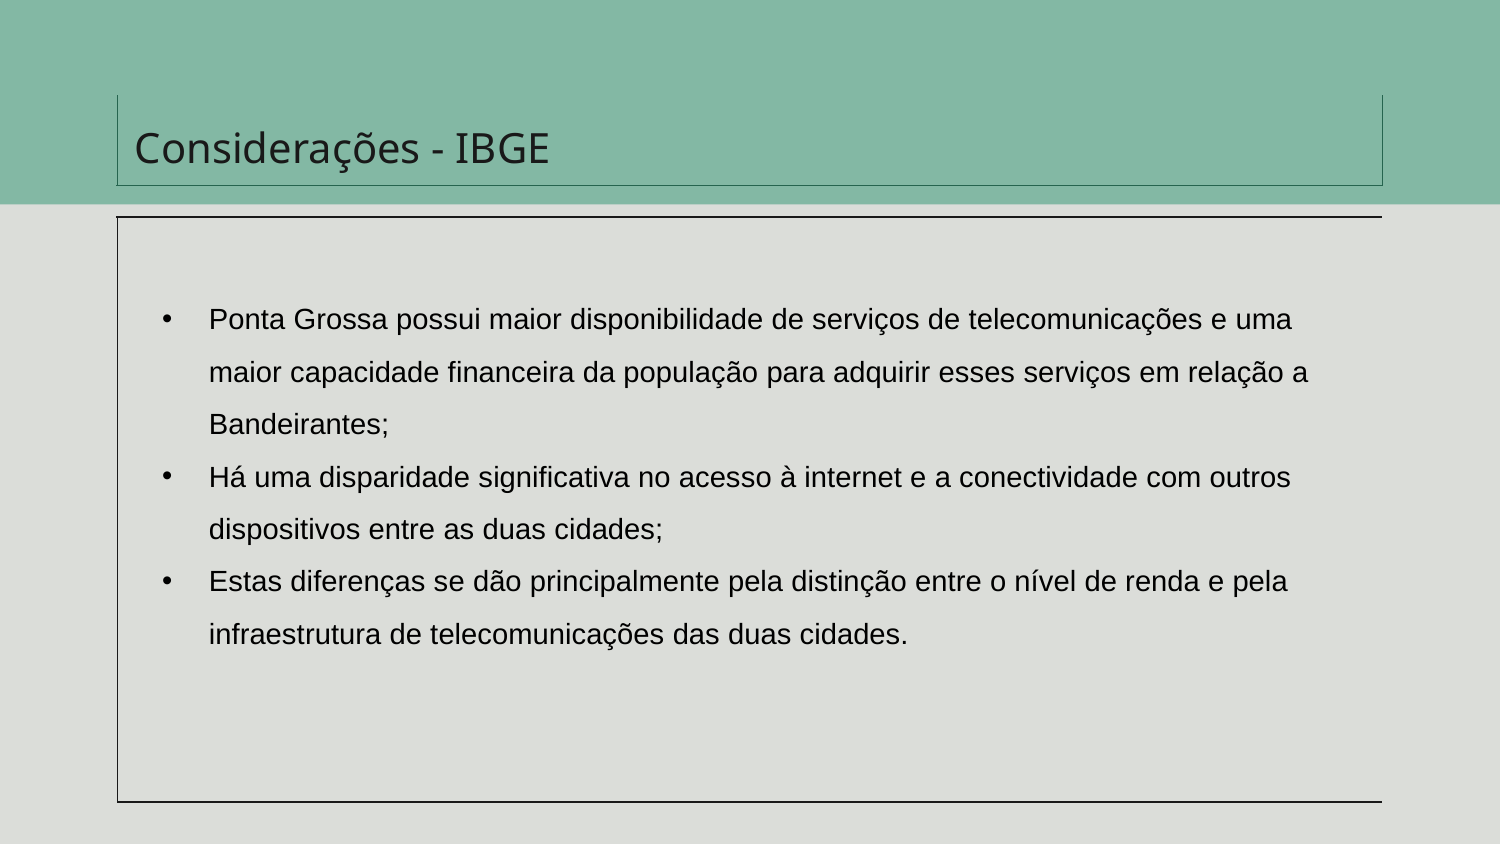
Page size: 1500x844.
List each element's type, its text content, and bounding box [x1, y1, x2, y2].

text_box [116, 95, 1383, 186]
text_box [116, 216, 1383, 804]
title Considerações - IBGE [119, 193, 1384, 202]
